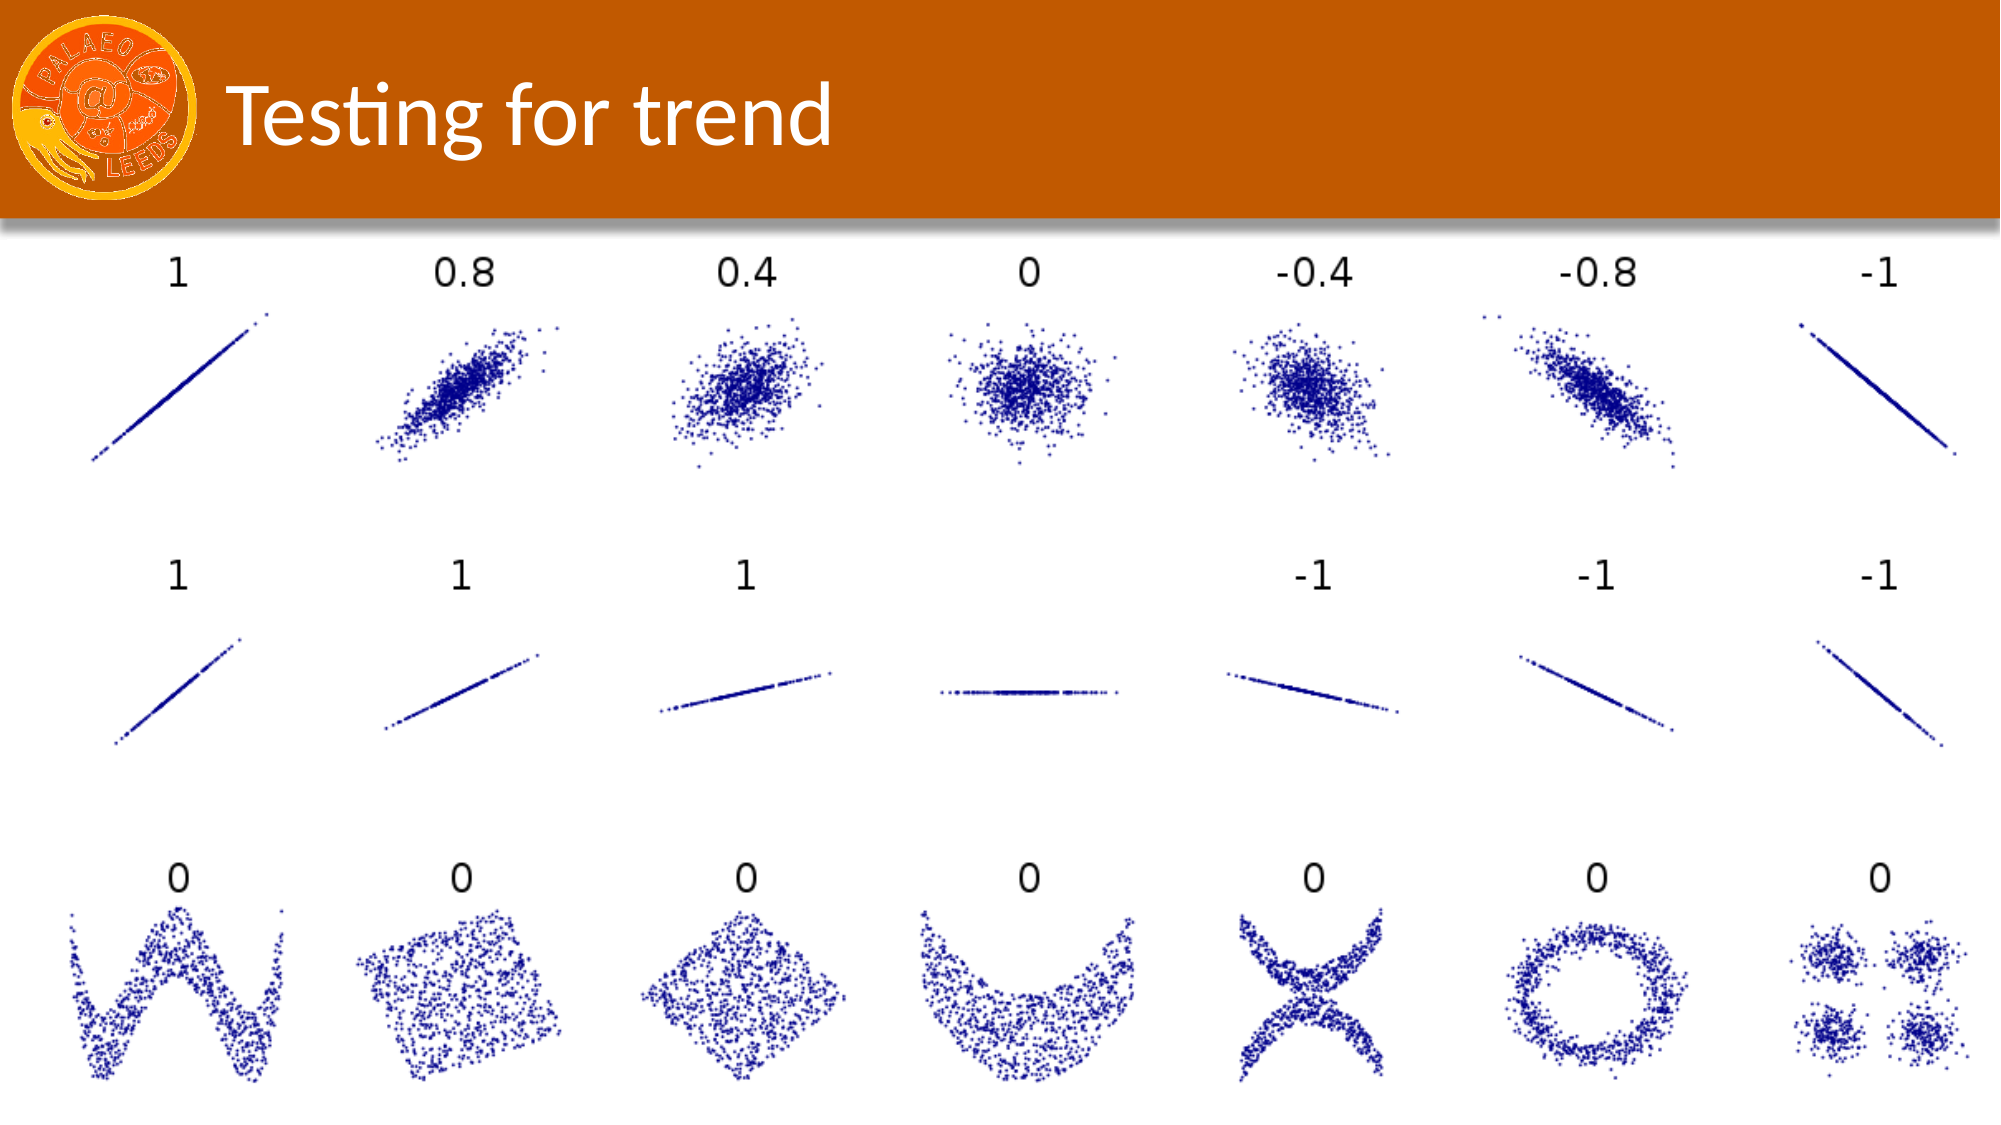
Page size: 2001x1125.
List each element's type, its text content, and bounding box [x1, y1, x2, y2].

text_box [0, 0, 2000, 219]
picture [11, 15, 197, 200]
text_box Testing for trend [210, 17, 2000, 201]
picture [7, 239, 1993, 1125]
